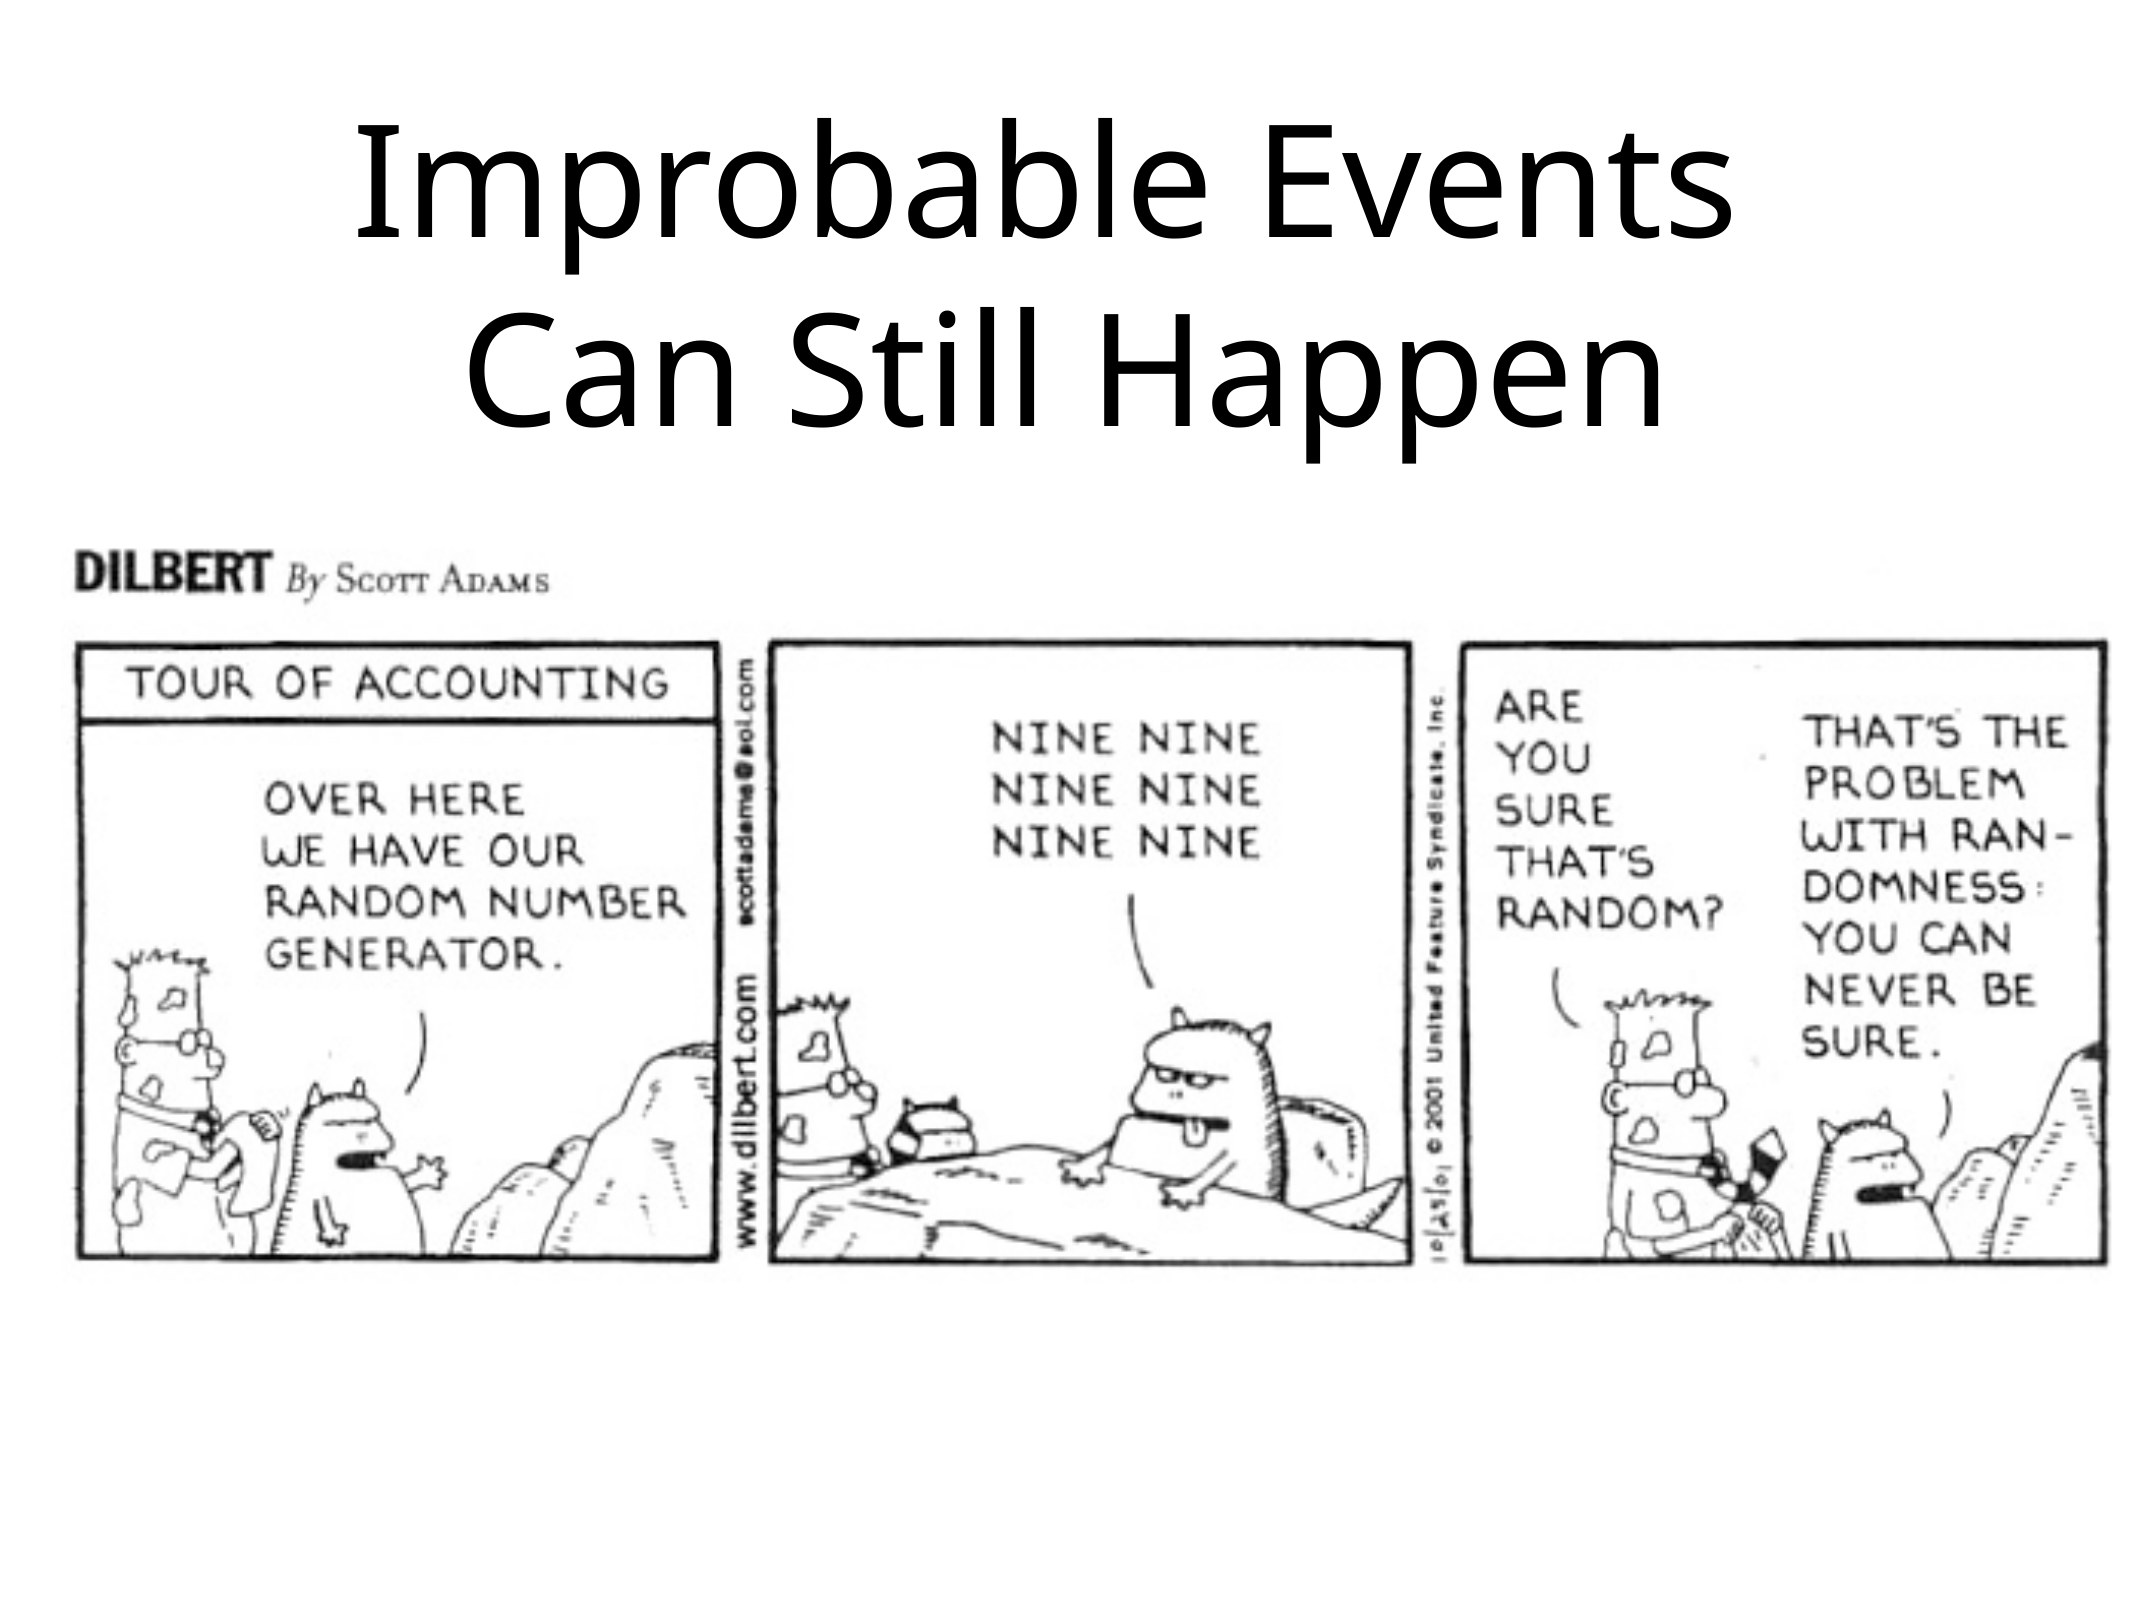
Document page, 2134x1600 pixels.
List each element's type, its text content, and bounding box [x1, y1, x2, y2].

title Improbable Events Can Still Happen [38, 72, 2095, 467]
picture [60, 525, 2134, 1311]
